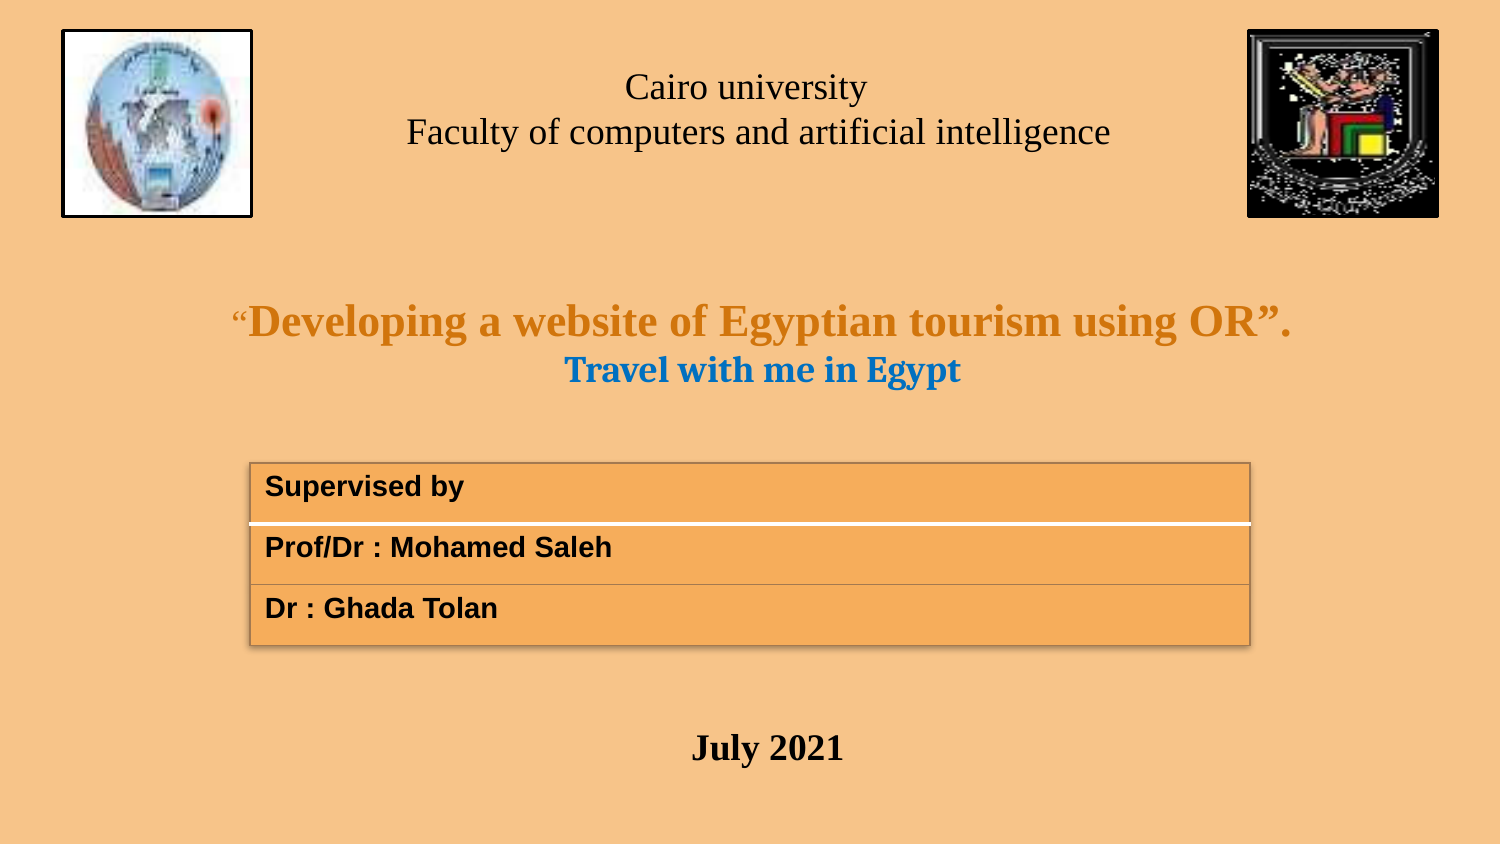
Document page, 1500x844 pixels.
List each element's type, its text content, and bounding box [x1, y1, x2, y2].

table_cell Dr : Ghada Tolan [251, 585, 1249, 645]
picture [64, 31, 251, 215]
text_box Cairo university Faculty of computers and artificial intelligence [296, 54, 1185, 250]
text_box July 2021 [512, 715, 1014, 844]
table_header Supervised by [251, 488, 1249, 522]
picture [1249, 31, 1436, 215]
text_box “Developing a website of Egyptian tourism using OR”. Travel with me in Egypt [171, 237, 1355, 488]
table_cell Prof/Dr : Mohamed Saleh [251, 526, 1249, 584]
